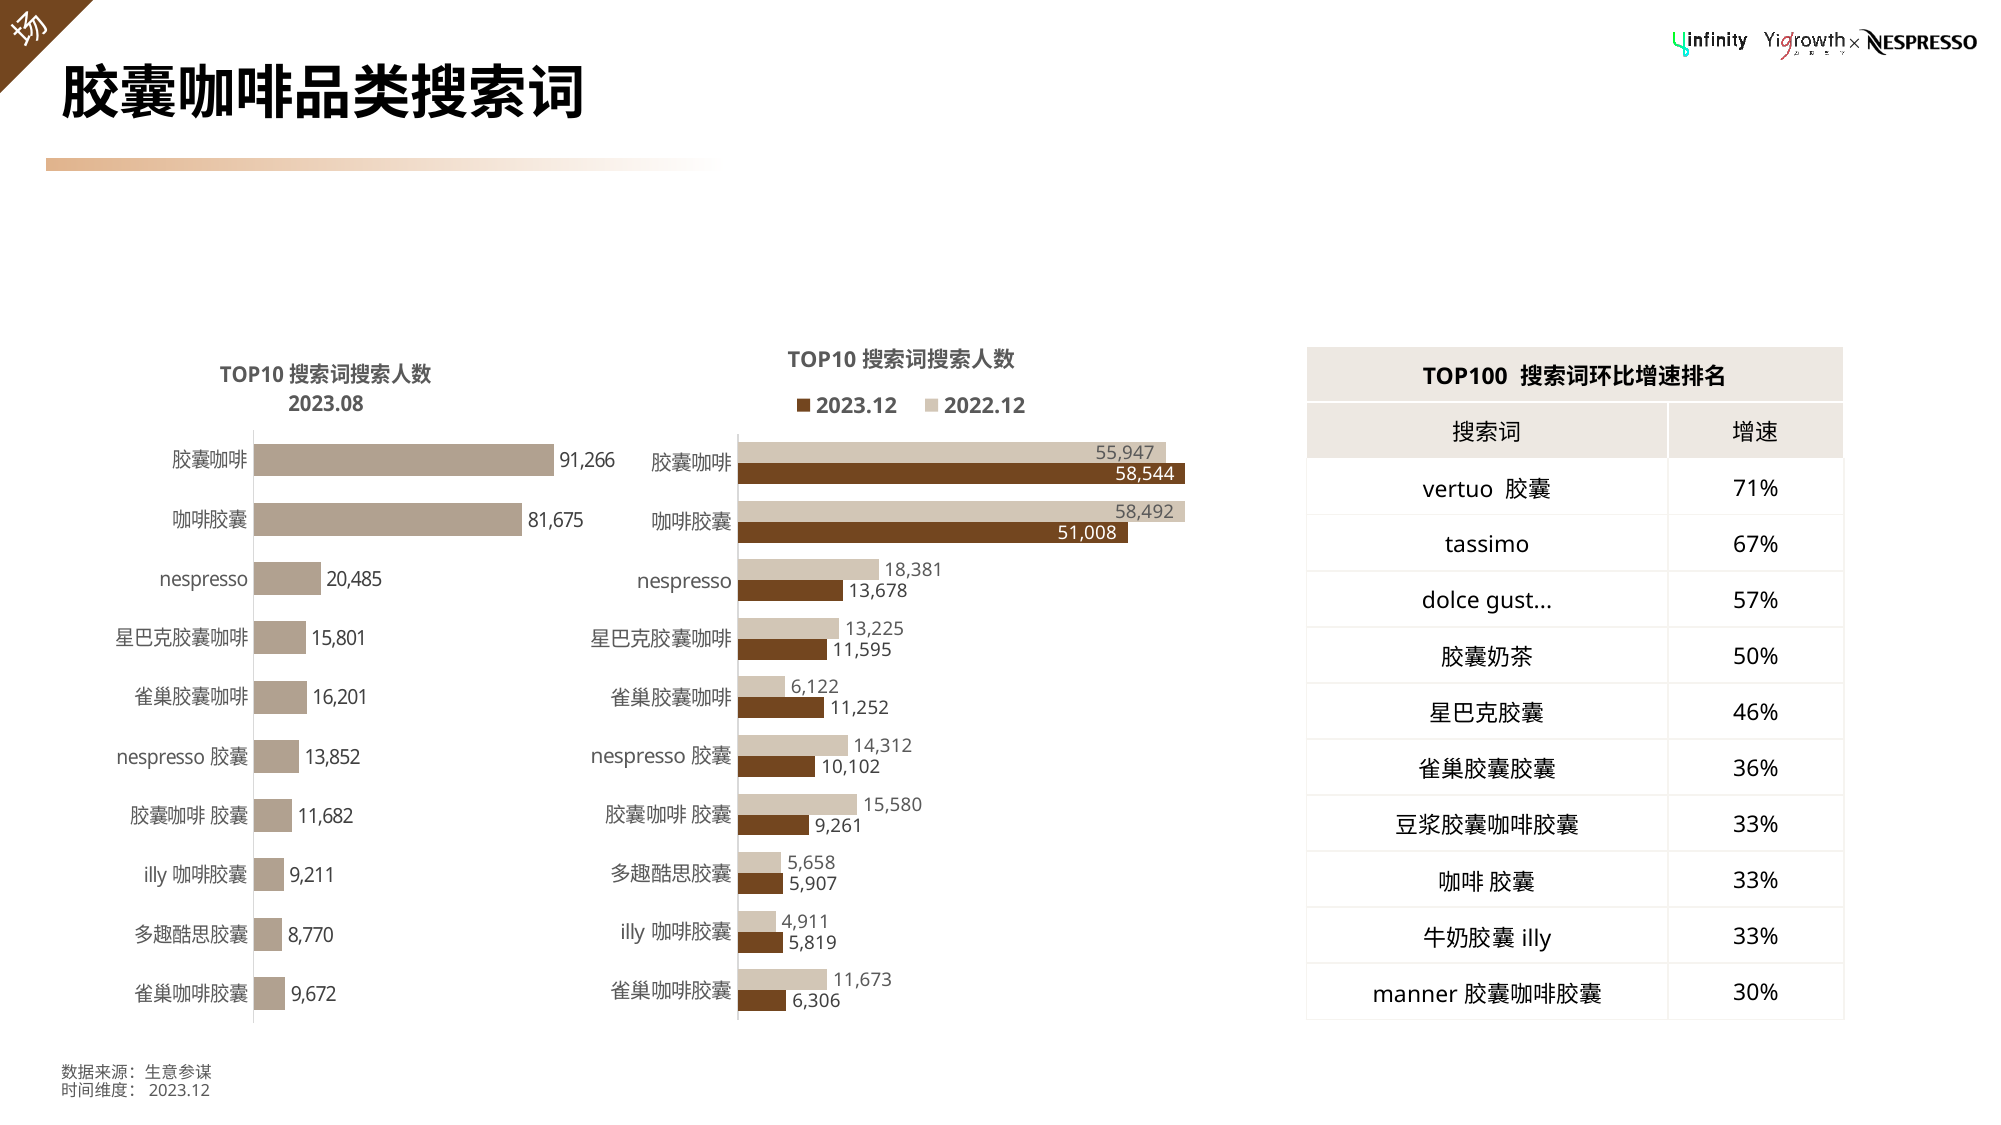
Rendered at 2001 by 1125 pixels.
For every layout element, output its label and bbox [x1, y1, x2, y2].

table_cell [1307, 572, 1667, 626]
table_cell [1307, 908, 1667, 962]
table_cell [1669, 796, 1843, 850]
title [46, 36, 1594, 153]
table_cell [1669, 459, 1843, 514]
picture [1664, 24, 2000, 62]
table_cell [1669, 628, 1843, 682]
table_cell [1669, 572, 1843, 626]
table_cell [1669, 740, 1843, 794]
table_cell [1307, 403, 1667, 458]
table_cell [1307, 740, 1667, 794]
table_header [1307, 347, 1843, 401]
table_cell [1669, 964, 1843, 1019]
table_cell [1307, 628, 1667, 682]
table_cell [1307, 796, 1667, 850]
table_cell [1307, 964, 1667, 1019]
table_cell [1669, 403, 1843, 458]
table_cell [1307, 684, 1667, 738]
table_cell [1307, 459, 1667, 514]
table_cell [1307, 852, 1667, 906]
table_cell [1307, 515, 1667, 570]
chart [69, 306, 1290, 1049]
table_cell [1669, 908, 1843, 962]
list [46, 1057, 1954, 1107]
table_cell [1669, 684, 1843, 738]
table_cell [1669, 515, 1843, 570]
table_cell [1669, 852, 1843, 906]
